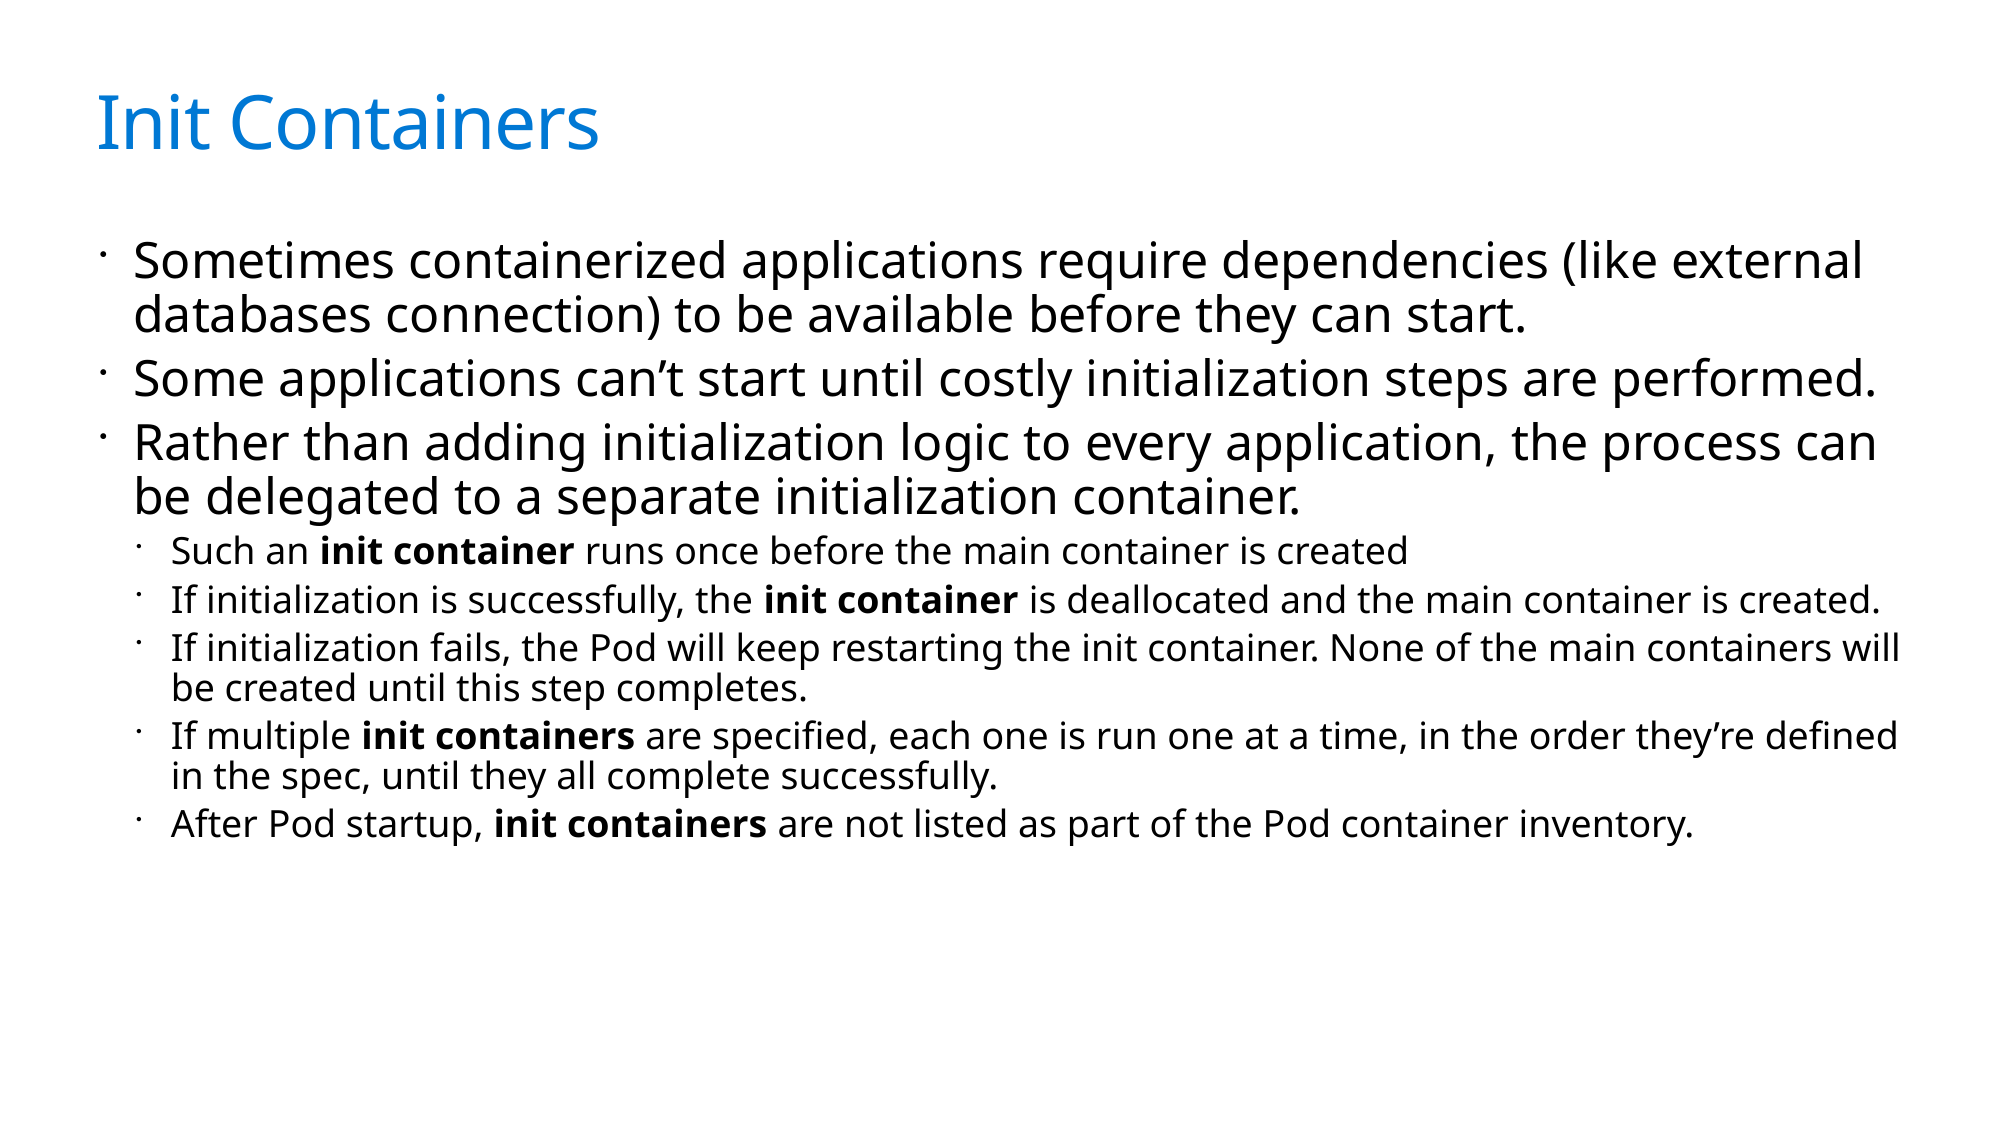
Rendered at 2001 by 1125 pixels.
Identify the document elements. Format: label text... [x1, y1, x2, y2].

list Sometimes containerized applications require dependencies (like external databases connection) to be available before they can start. Some applications can’t start until costly initialization steps are performed. Rather than adding initialization logic to every application, the process can be delegated to a separate initialization container. Such an init container runs once before the main container is created If initialization is successfully, the init container is deallocated and the main container is created. If initialization fails, the Pod will keep restarting the init container. None of the main containers will be created until this step completes. If multiple init containers are specified, each one is run one at a time, in the order they’re defined in the spec, until they all complete successfully. After Pod startup, init containers are not listed as part of the Pod container inventory. [95, 235, 1940, 1075]
title Init Containers [96, 75, 1904, 166]
